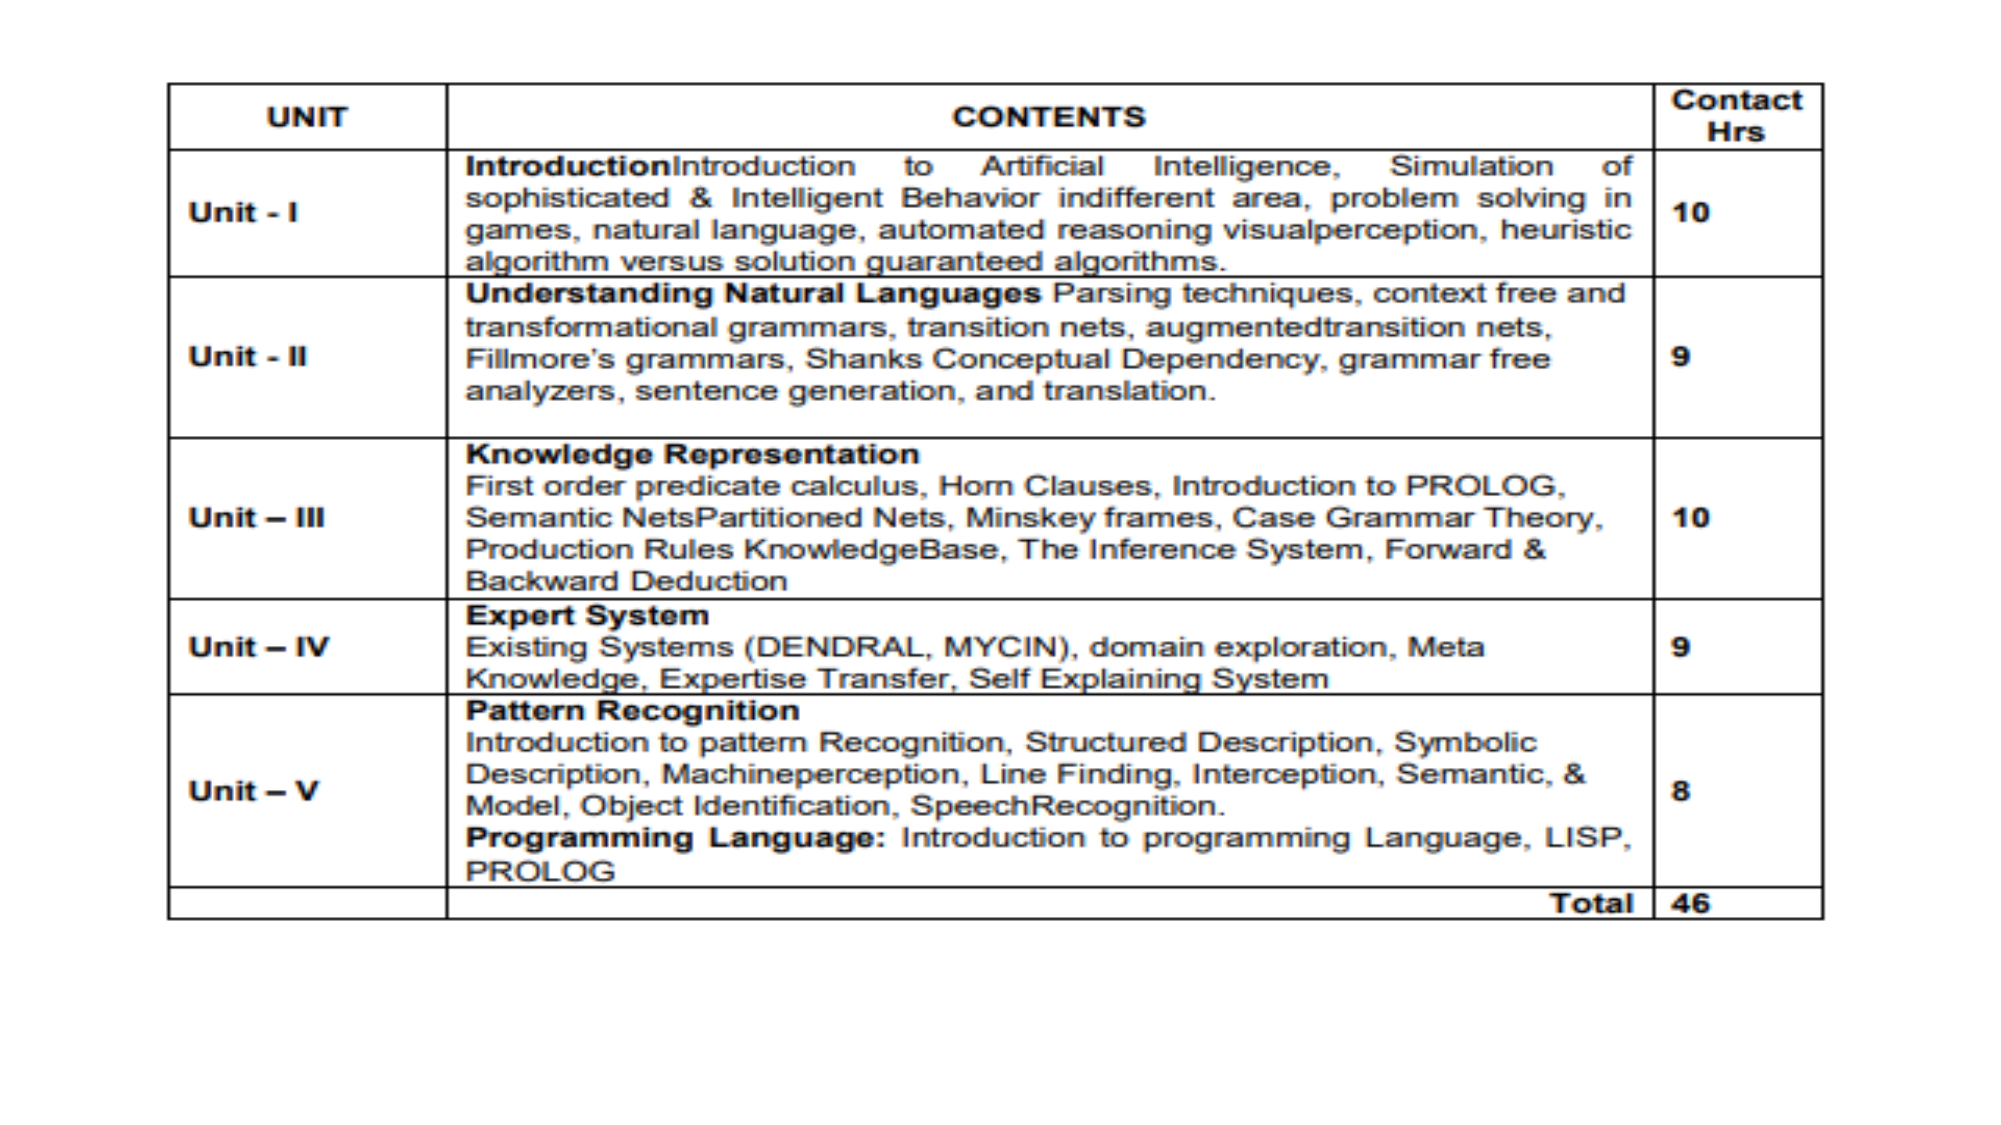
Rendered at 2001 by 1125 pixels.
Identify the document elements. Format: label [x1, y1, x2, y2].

list [137, 59, 1863, 938]
